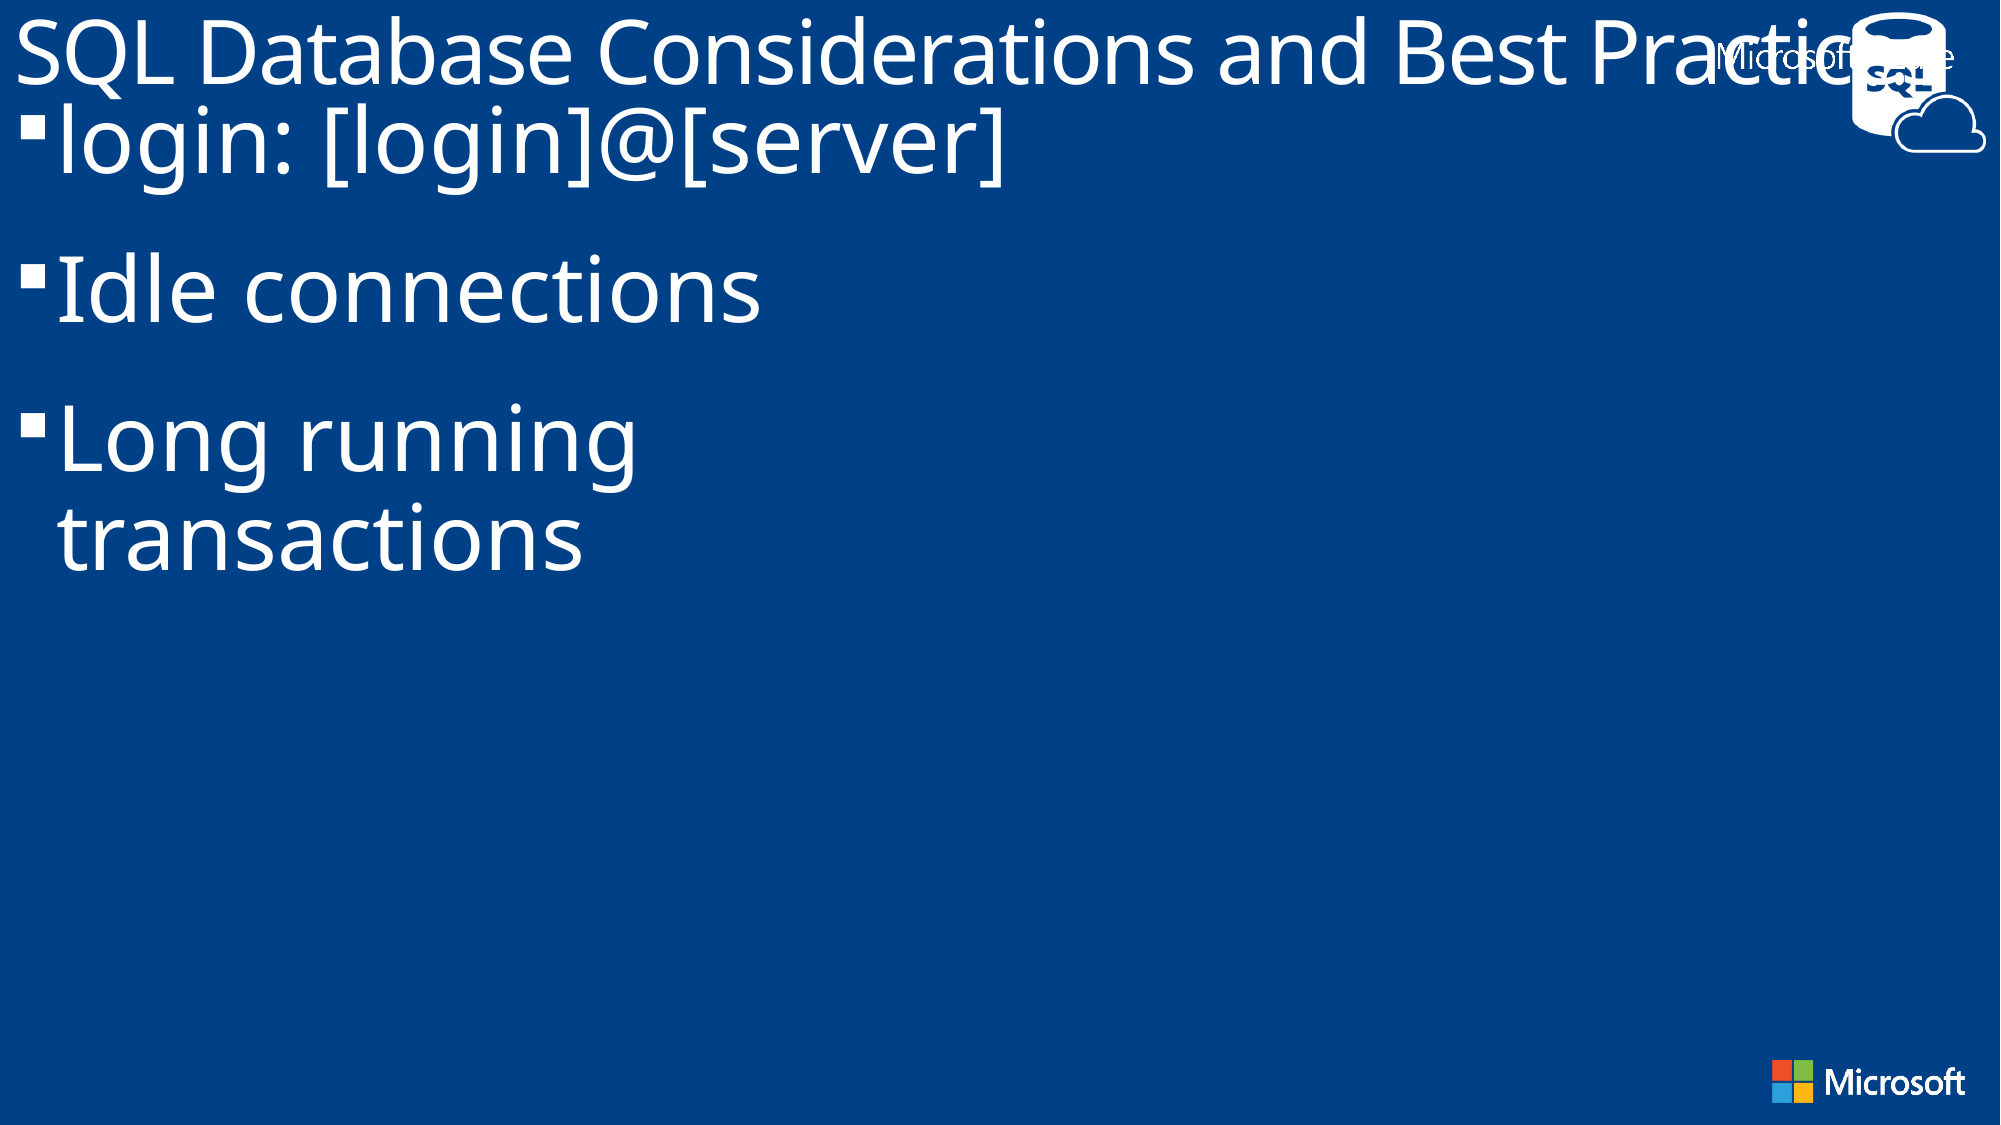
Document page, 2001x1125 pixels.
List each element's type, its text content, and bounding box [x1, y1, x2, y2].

picture [1772, 1060, 1965, 1103]
title SQL Database Considerations and Best Practices [0, 0, 2000, 134]
list login: [login]@[server] Idle connections Long running transactions [0, 86, 1081, 1125]
picture [1851, 11, 1986, 154]
